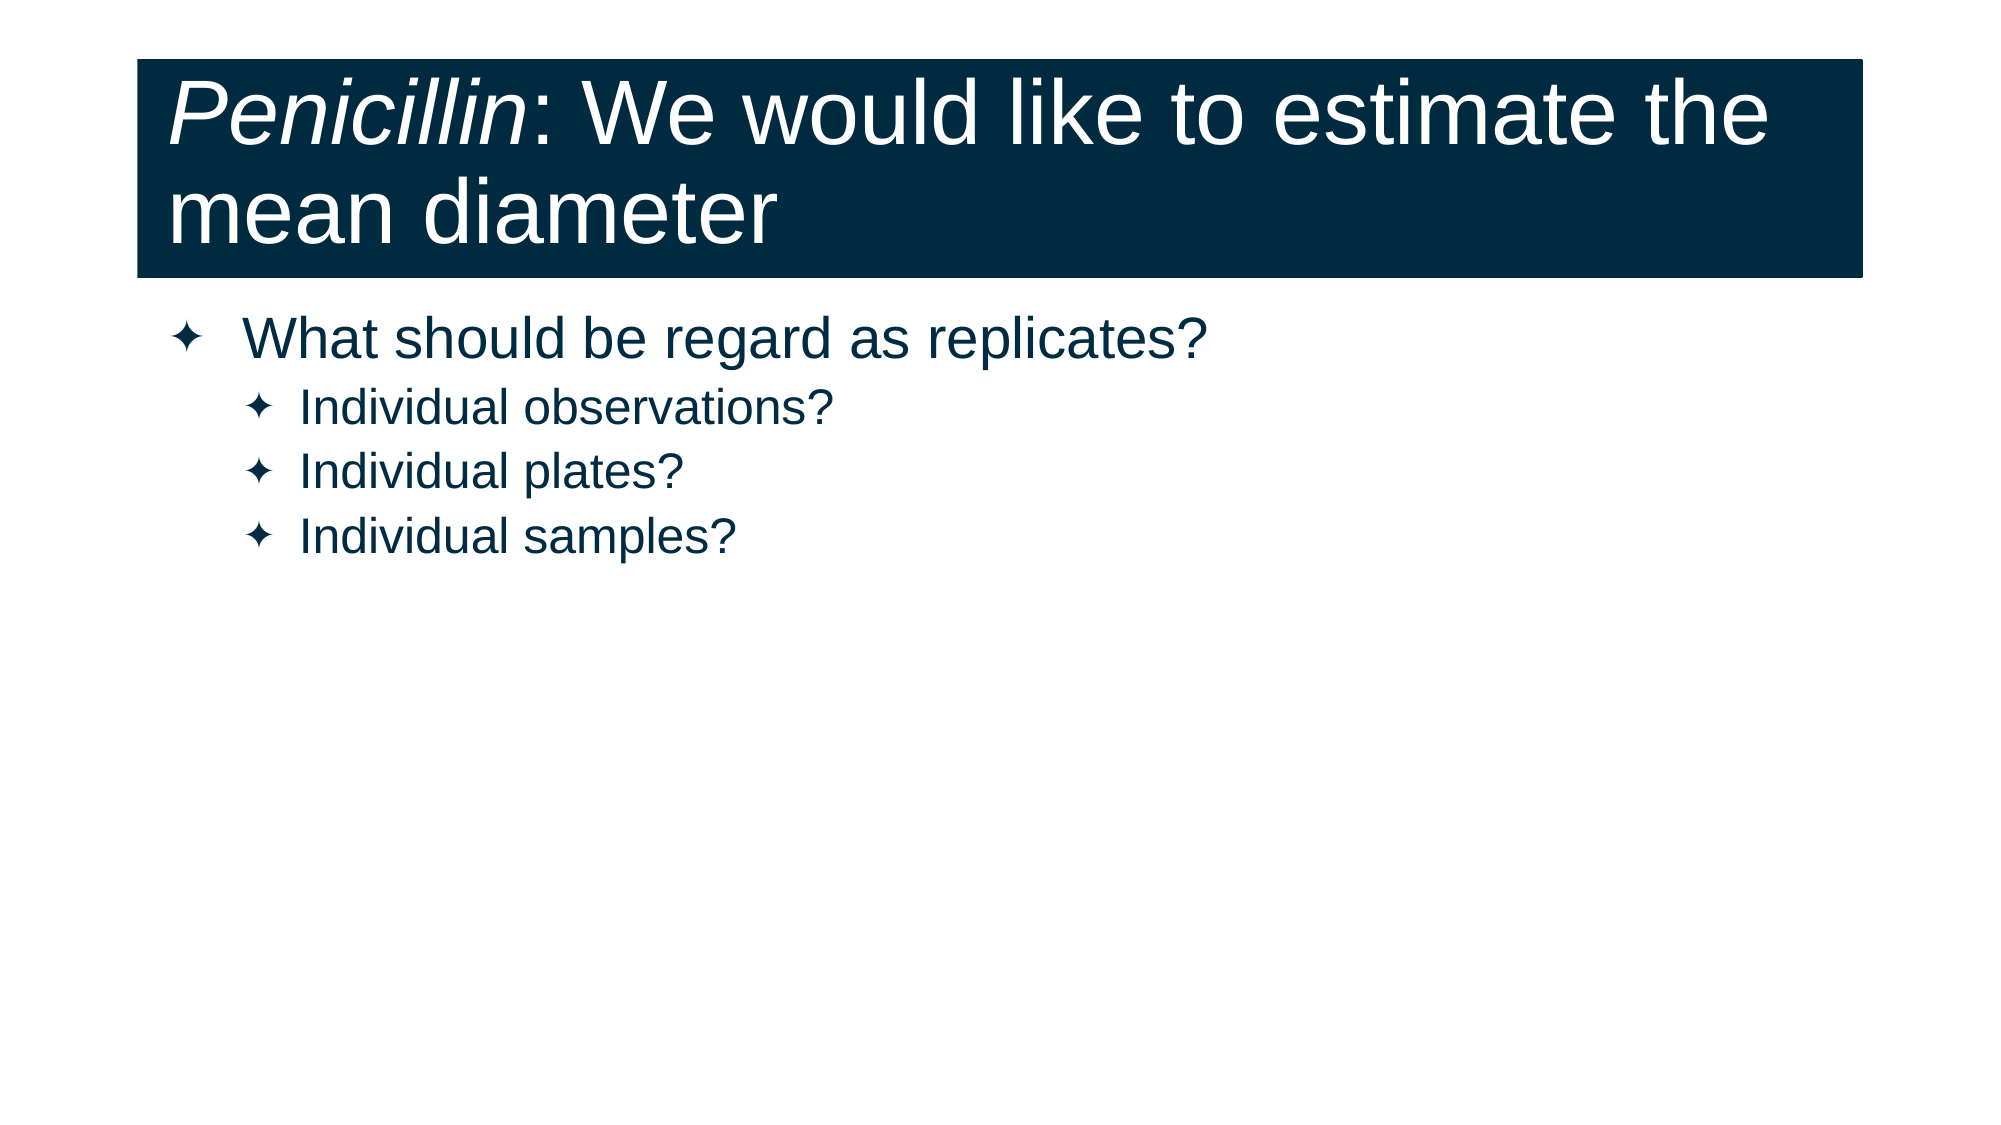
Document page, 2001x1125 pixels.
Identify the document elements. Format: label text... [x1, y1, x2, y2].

list What should be regard as replicates? Individual observations? Individual plates? Individual samples? [137, 307, 1863, 652]
title Penicillin: We would like to estimate the mean diameter [137, 59, 1863, 278]
